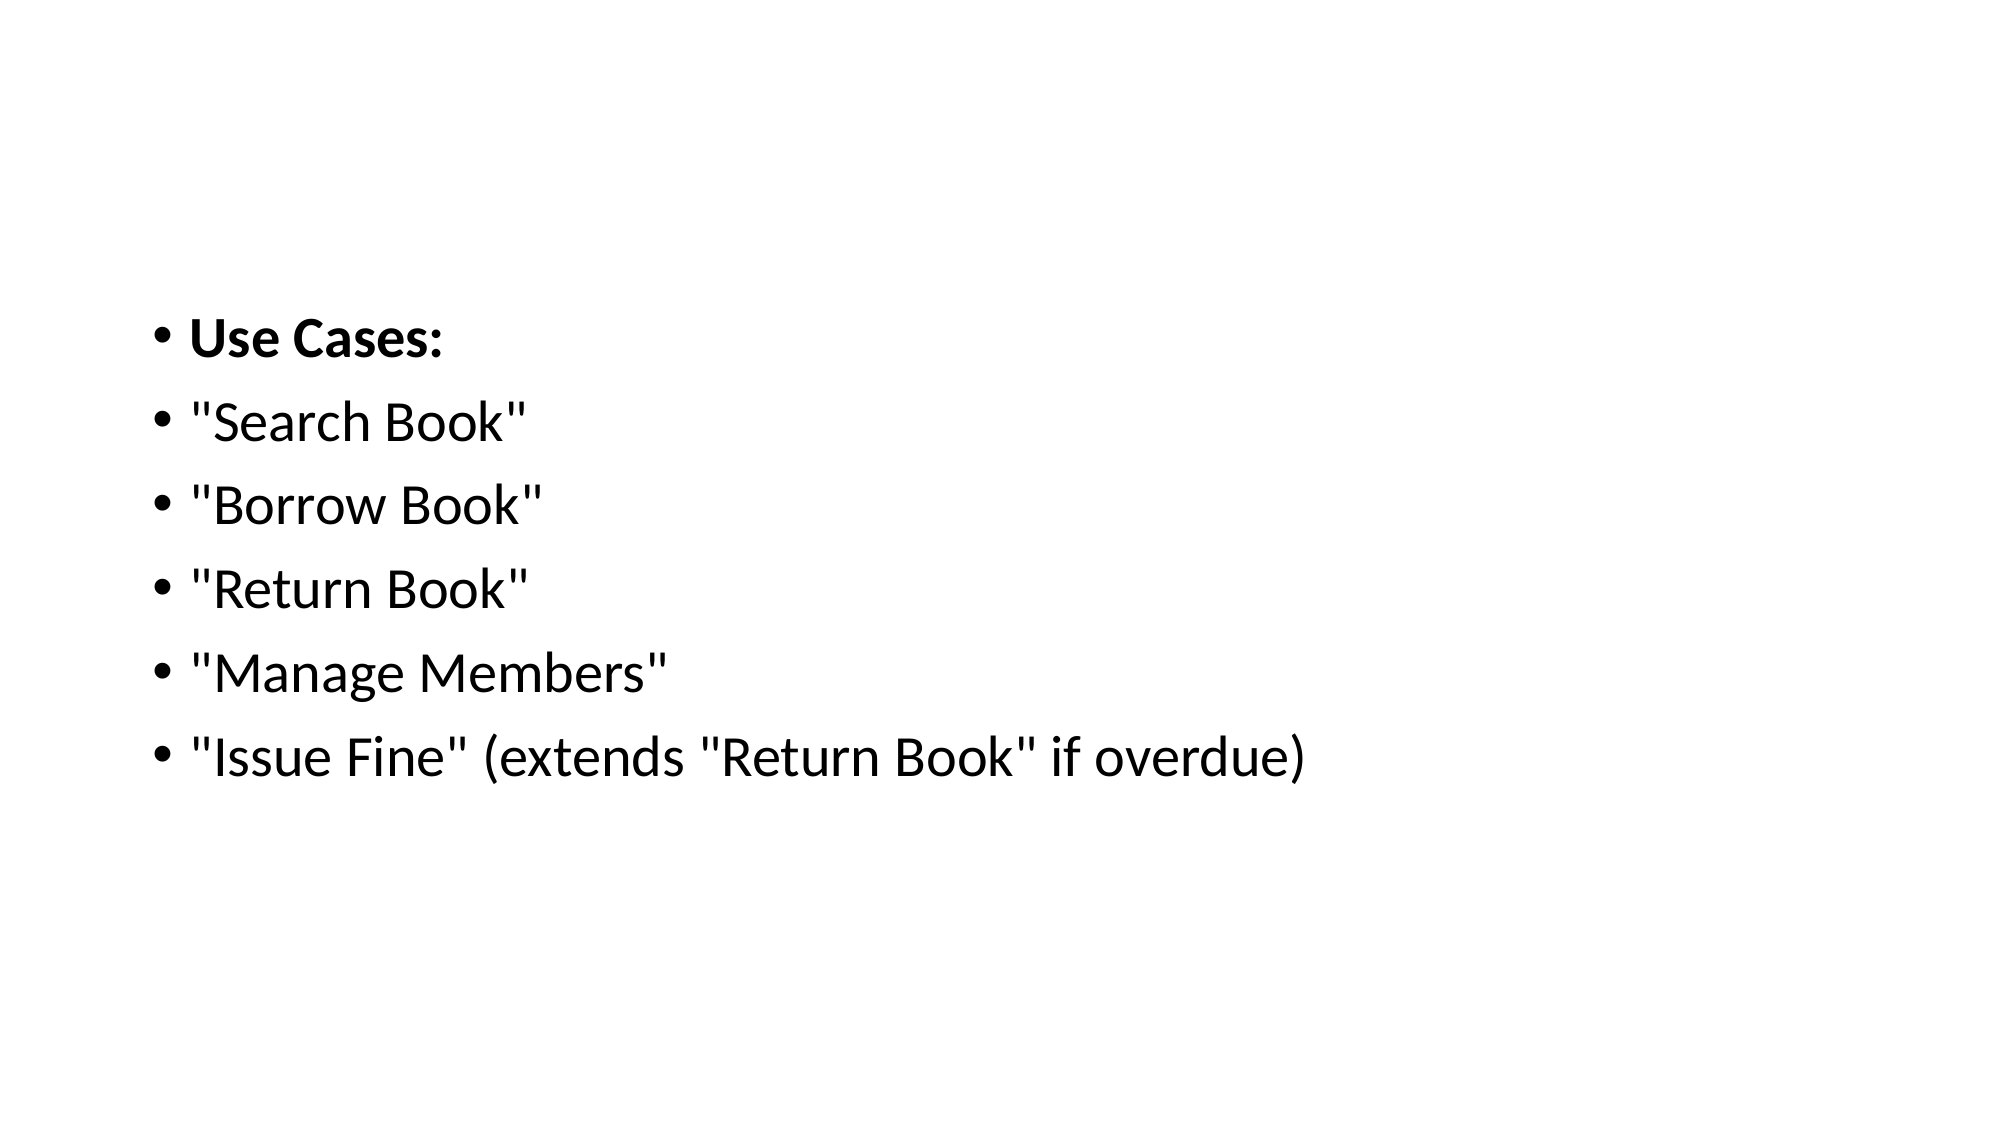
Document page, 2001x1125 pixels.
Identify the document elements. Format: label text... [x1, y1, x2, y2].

list Use Cases: "Search Book" "Borrow Book" "Return Book" "Manage Members" "Issue Fine" (extends "Return Book" if overdue) [137, 299, 1863, 1014]
